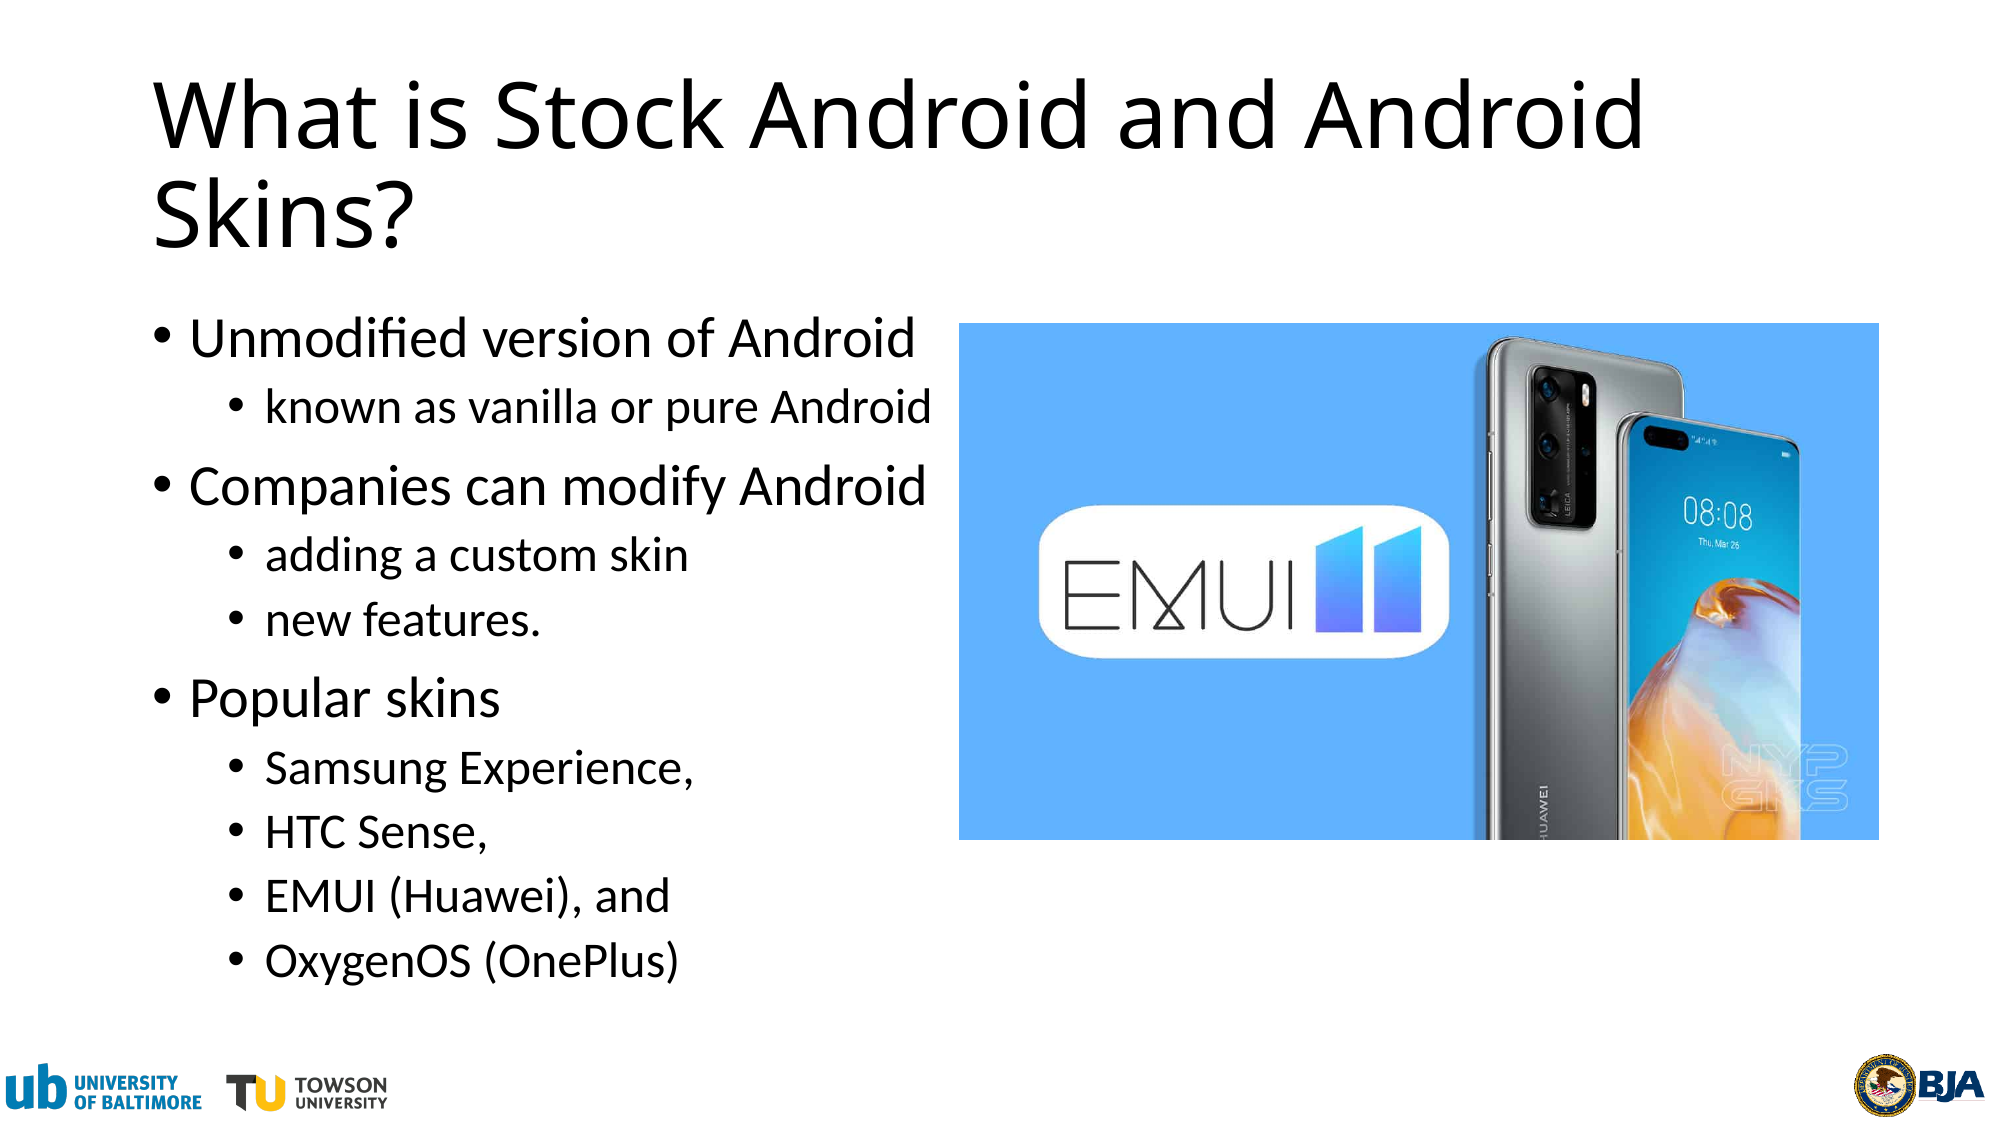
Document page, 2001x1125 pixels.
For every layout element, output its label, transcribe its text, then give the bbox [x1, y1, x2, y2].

picture [0, 1031, 407, 1125]
title What is Stock Android and Android Skins? [137, 59, 1863, 278]
picture [1854, 1054, 1986, 1117]
list Unmodified version of Android known as vanilla or pure Android Companies can modify Android adding a custom skin new features. Popular skins Samsung Experience, HTC Sense, EMUI (Huawei), and OxygenOS (OnePlus) [137, 299, 1863, 1014]
picture [959, 323, 1879, 840]
